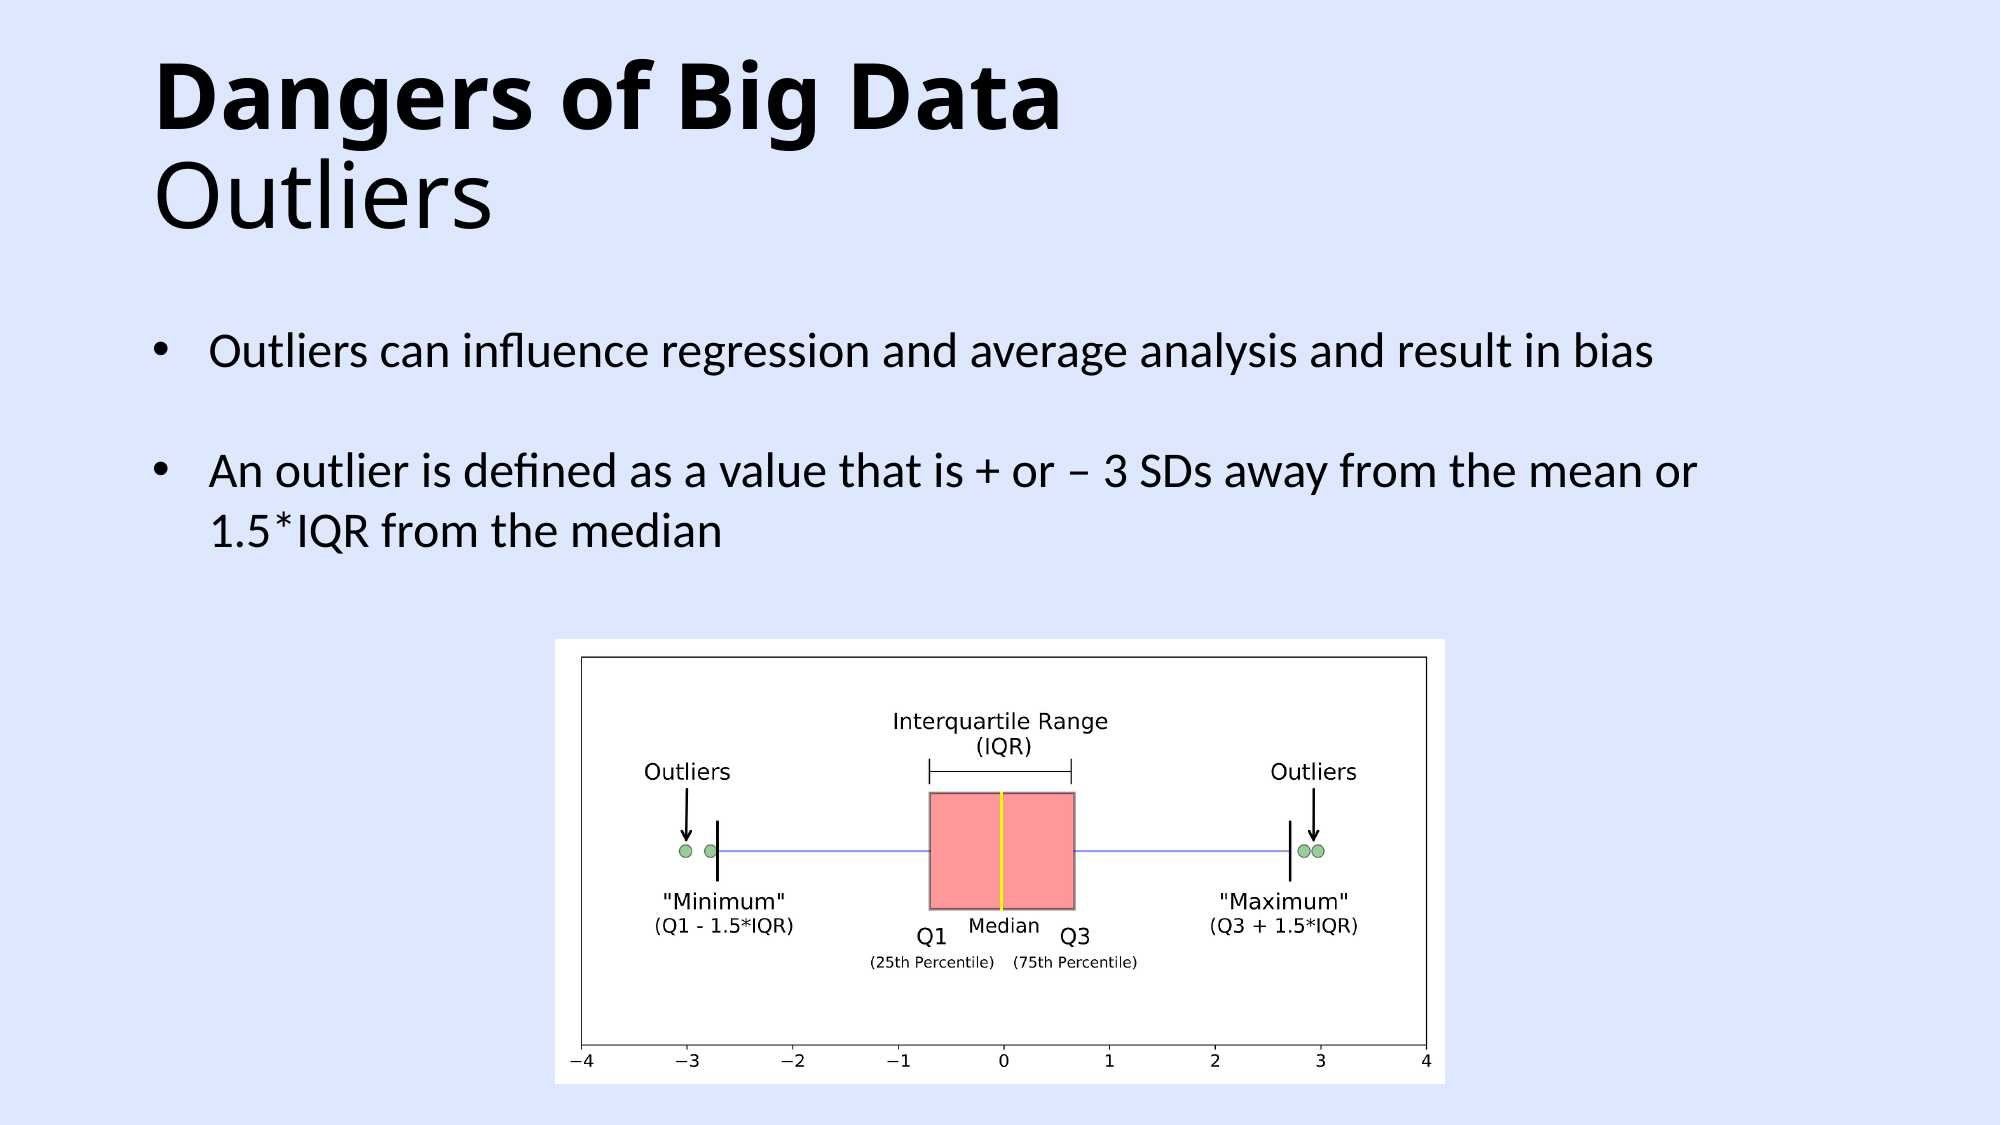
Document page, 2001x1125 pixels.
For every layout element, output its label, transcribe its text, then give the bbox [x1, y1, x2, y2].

text_box Outliers can influence regression and average analysis and result in bias An outlier is defined as a value that is + or – 3 SDs away from the mean or 1.5*IQR from the median [137, 310, 1799, 566]
picture [555, 639, 1445, 1084]
text_box Dangers of Big Data Outliers [137, 40, 1863, 259]
